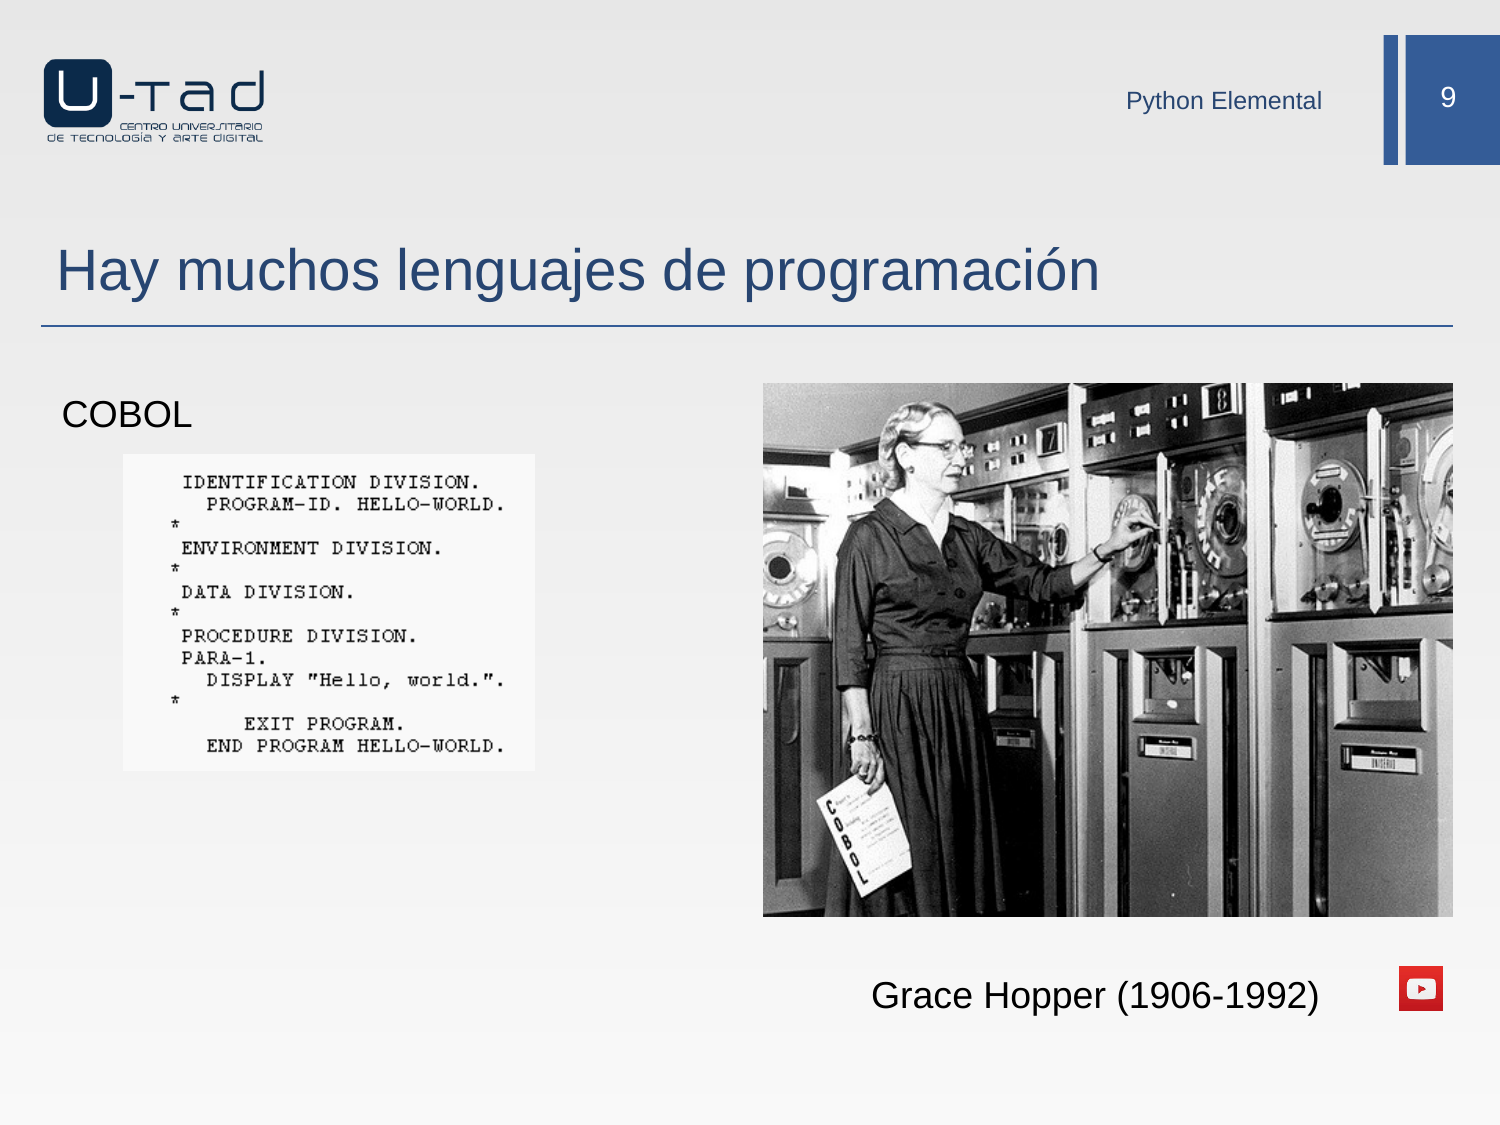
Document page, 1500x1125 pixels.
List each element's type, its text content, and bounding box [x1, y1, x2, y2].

picture [17, 49, 290, 151]
picture [1399, 966, 1443, 1011]
text_box Grace Hopper (1906-1992) [856, 964, 1338, 1024]
footer Python Elemental [747, 78, 1338, 128]
picture [123, 454, 536, 771]
picture [762, 382, 1454, 918]
title Hay muchos lenguajes de programación [41, 208, 1453, 327]
text_box COBOL [46, 383, 467, 443]
